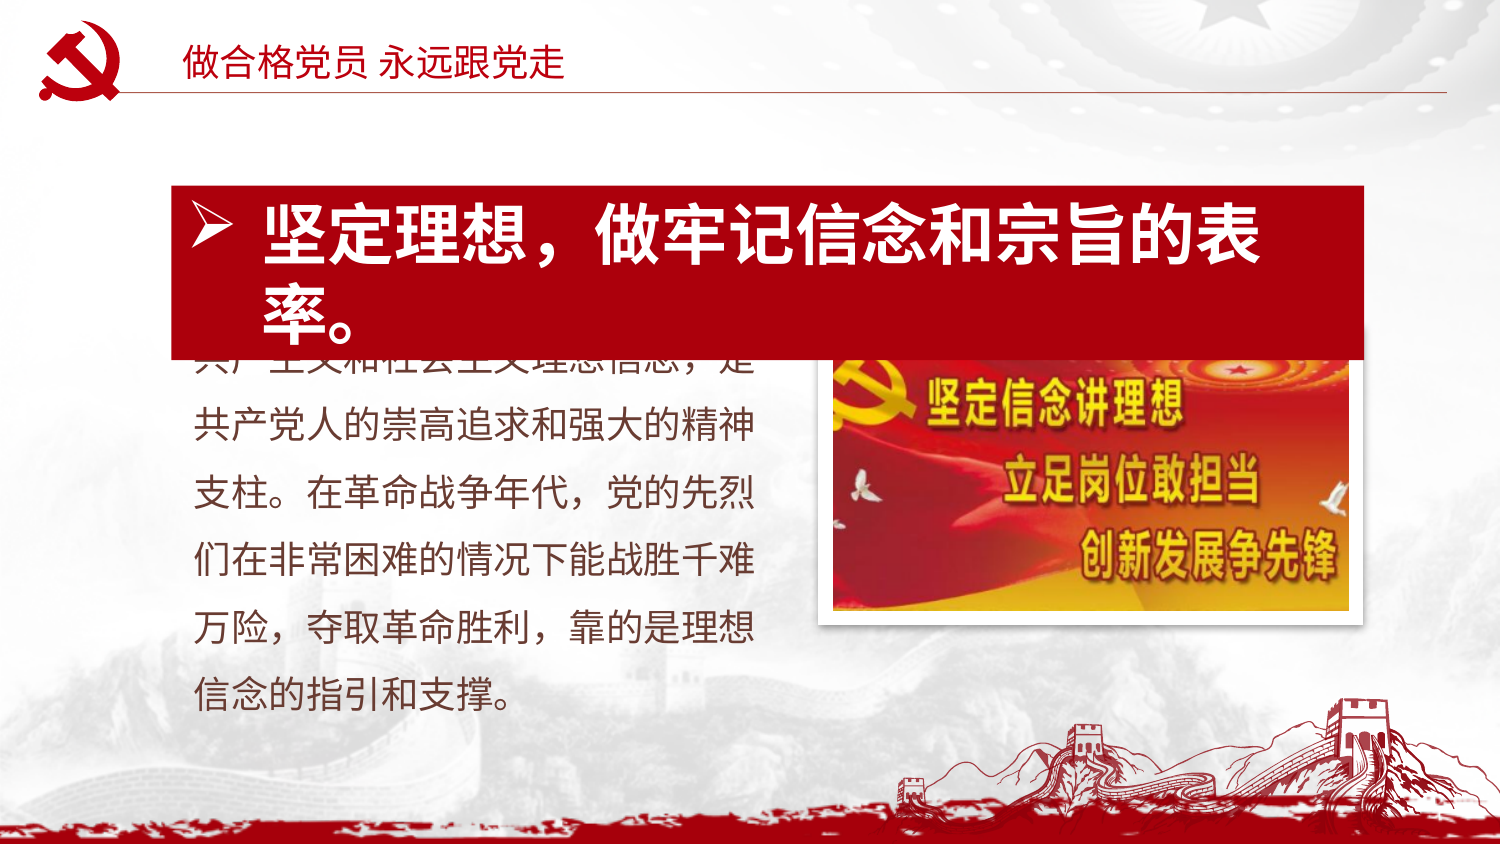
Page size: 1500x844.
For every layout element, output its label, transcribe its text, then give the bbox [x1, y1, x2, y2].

text_box 坚定理想，做牢记信念和宗旨的表率。 [171, 185, 1365, 361]
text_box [867, 698, 1500, 844]
text_box 做合格党员 永远跟党走 [167, 32, 833, 115]
picture [832, 338, 1349, 612]
text_box 共产主义和社会主义理想信念，是共产党人的崇高追求和强大的精神支柱。在革命战争年代，党的先烈们在非常困难的情况下能战胜千难万险，夺取革命胜利，靠的是理想信念的指引和支撑。 [178, 361, 786, 724]
picture [0, 724, 867, 844]
